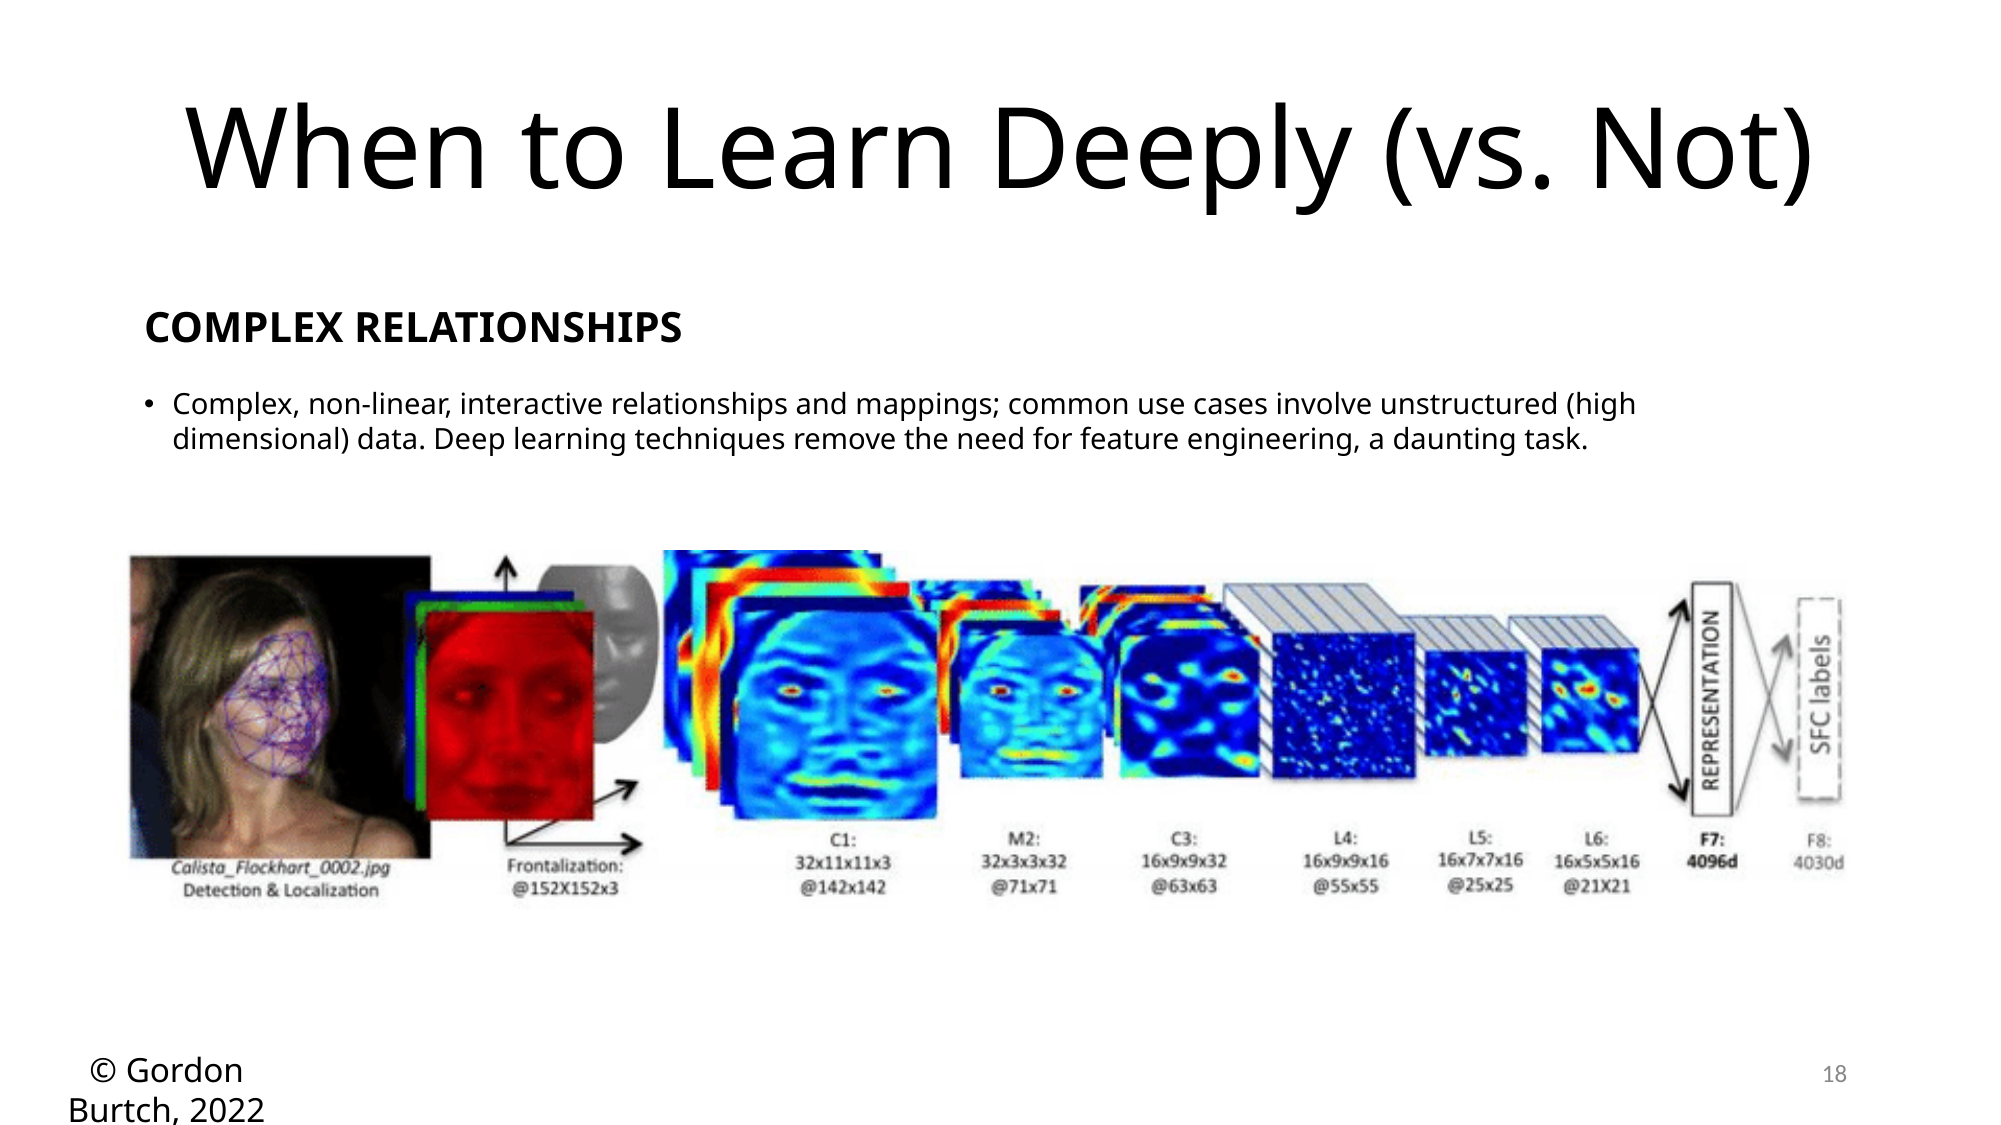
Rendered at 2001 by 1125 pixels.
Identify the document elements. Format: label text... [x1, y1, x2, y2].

text_box When to Learn Deeply (vs. Not) [158, 68, 1842, 219]
slide_number 18 [1412, 1042, 1863, 1103]
text_box COMPLEX RELATIONSHIPS Complex, non-linear, interactive relationships and mappings; common use cases involve unstructured (high dimensional) data. Deep learning techniques remove the need for feature engineering, a daunting task. [129, 292, 1767, 463]
picture [114, 550, 1886, 922]
